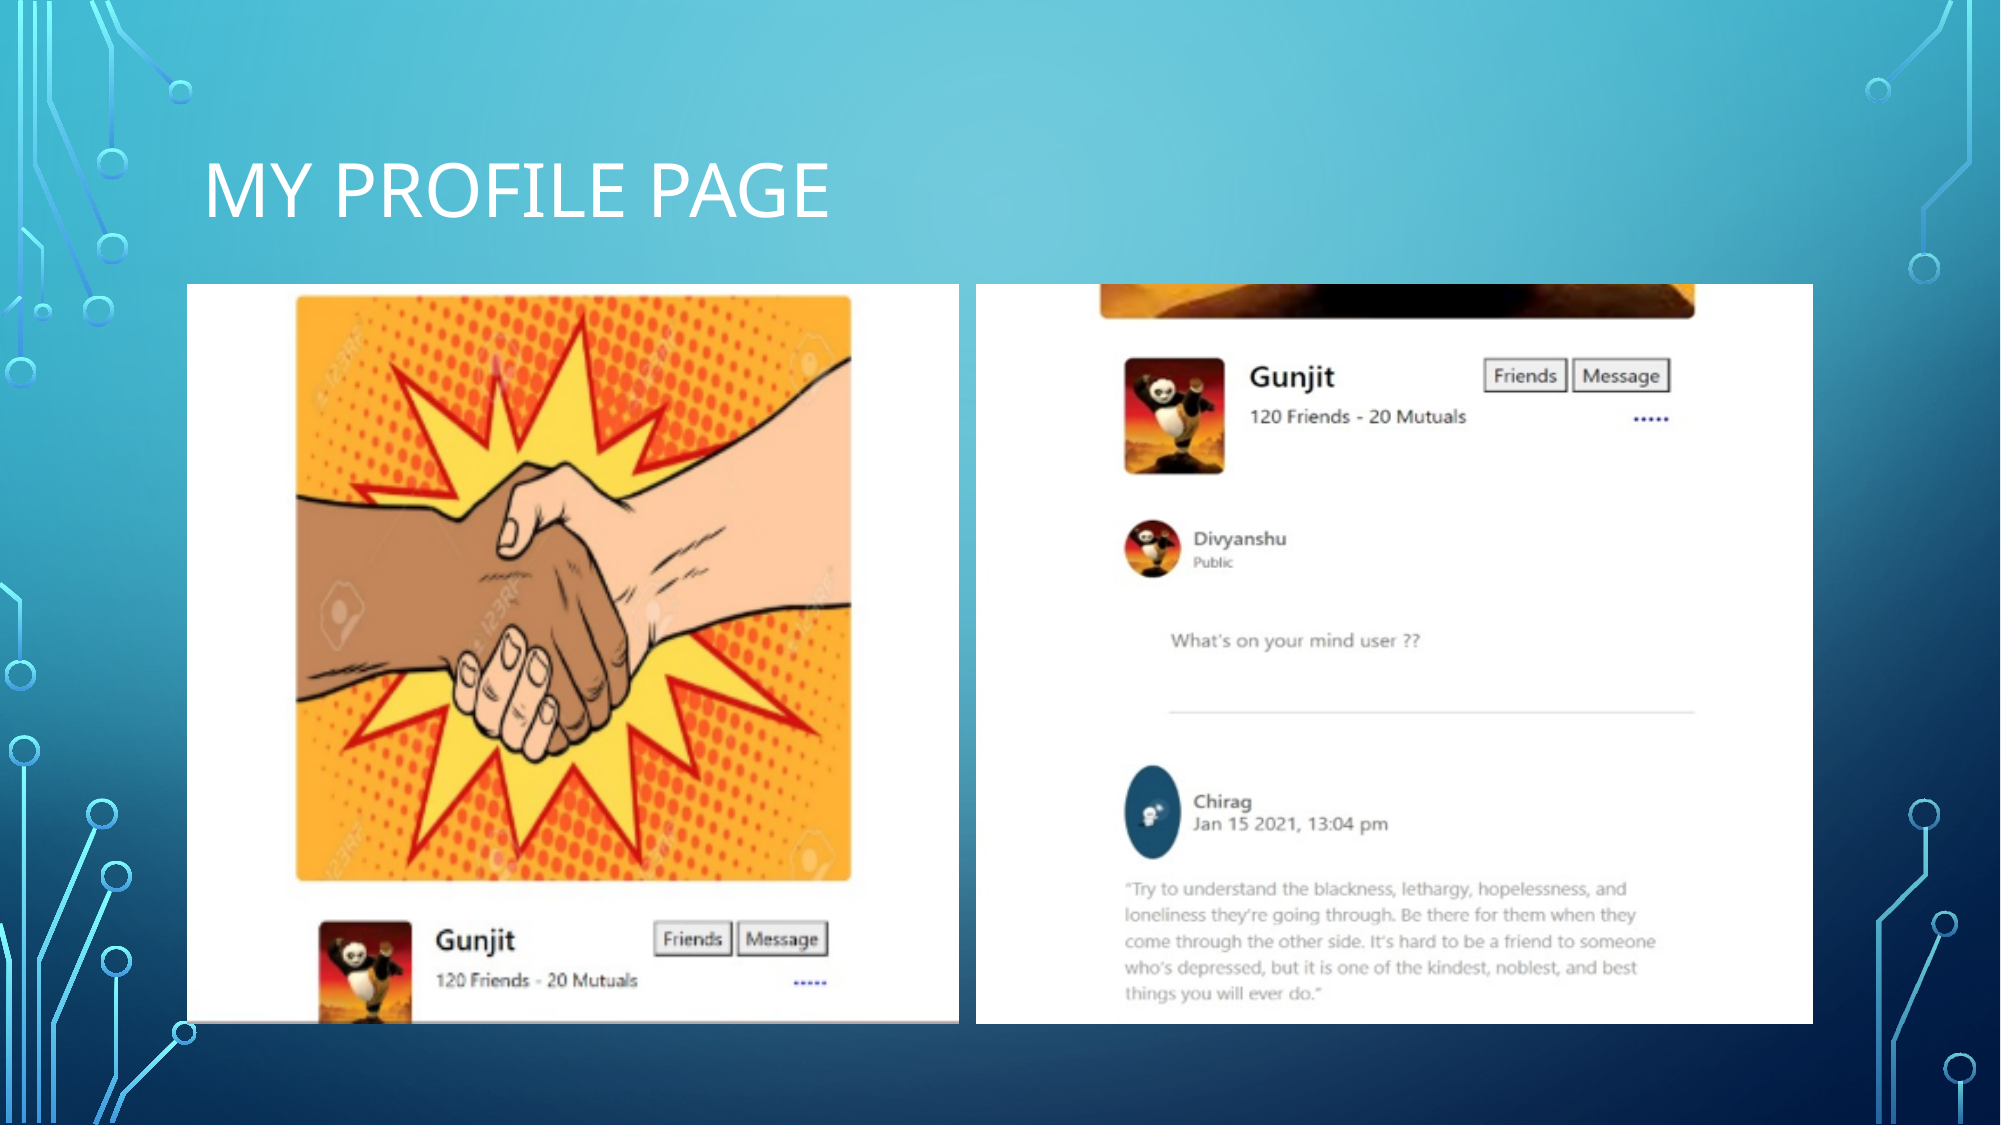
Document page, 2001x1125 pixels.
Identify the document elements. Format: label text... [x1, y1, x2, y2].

title My profile page [187, 101, 1813, 285]
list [975, 284, 1813, 1024]
picture [186, 284, 959, 1024]
